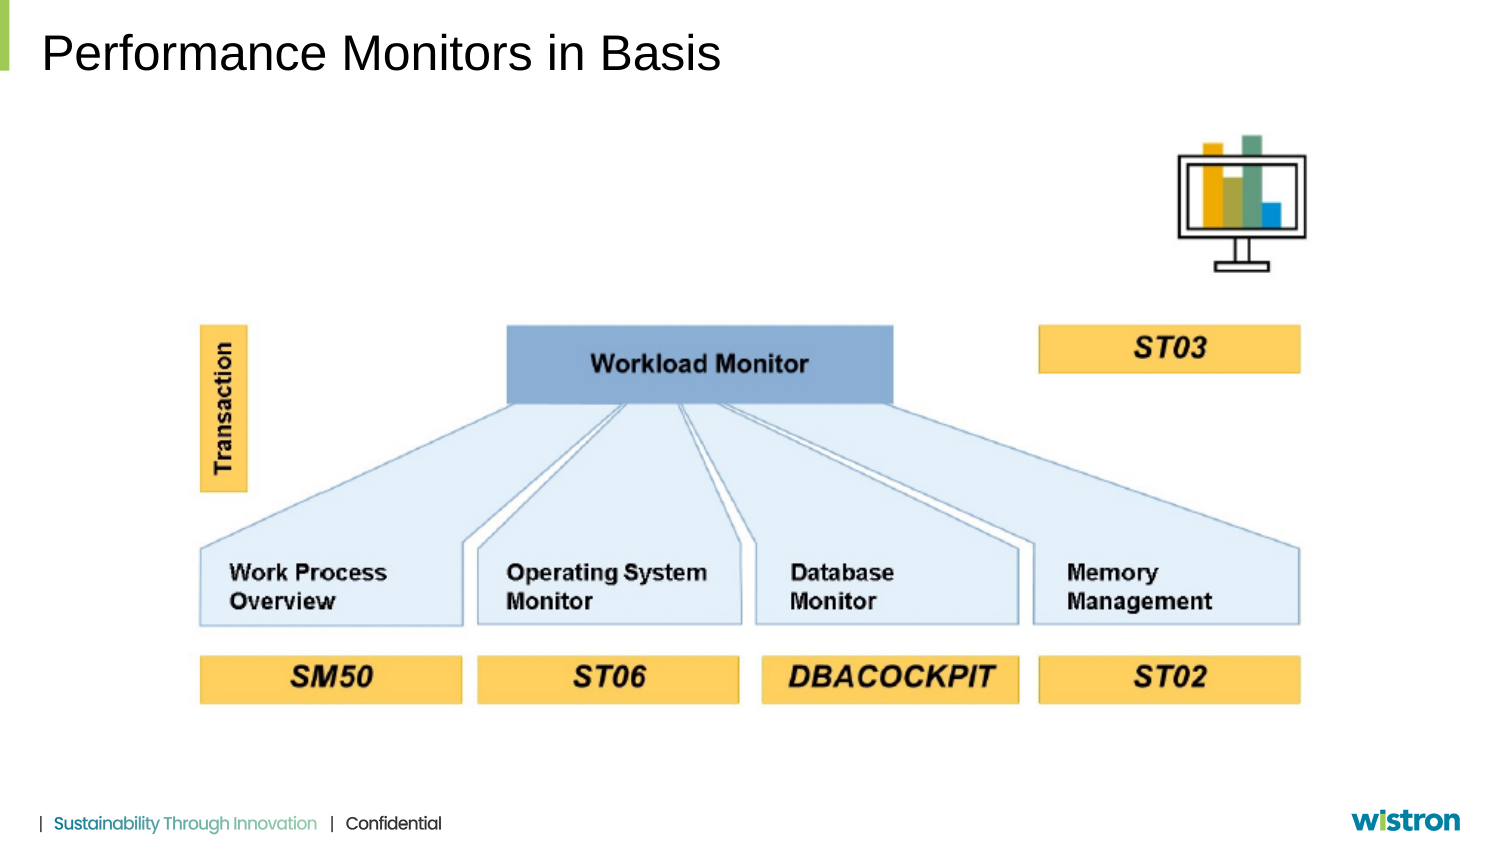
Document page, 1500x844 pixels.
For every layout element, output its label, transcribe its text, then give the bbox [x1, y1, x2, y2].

picture [144, 132, 1356, 709]
picture [0, 804, 1500, 844]
title Performance Monitors in Basis [41, 14, 1459, 94]
